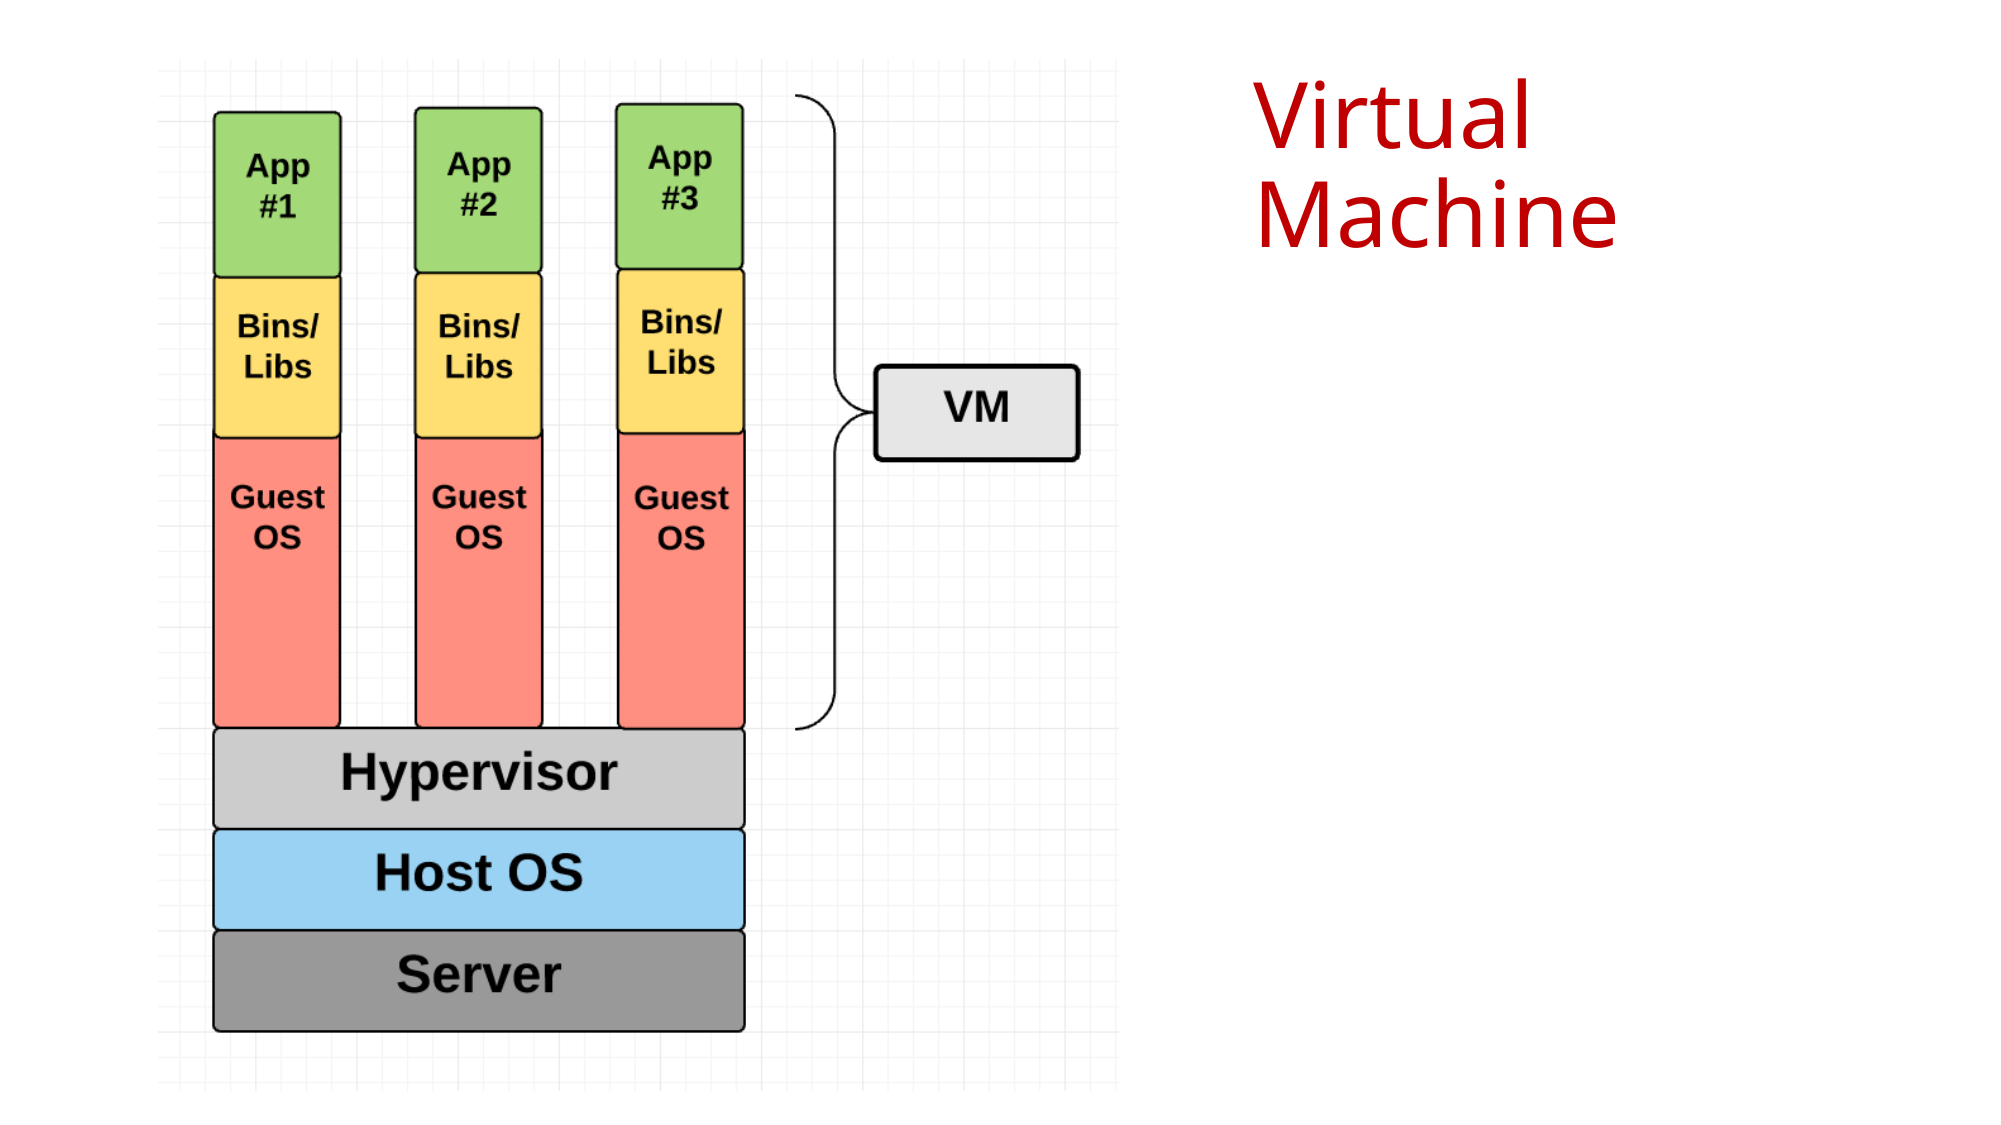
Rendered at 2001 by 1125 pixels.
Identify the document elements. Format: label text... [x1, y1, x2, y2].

picture [158, 59, 1119, 1091]
title Virtual Machine [1238, 59, 1863, 278]
